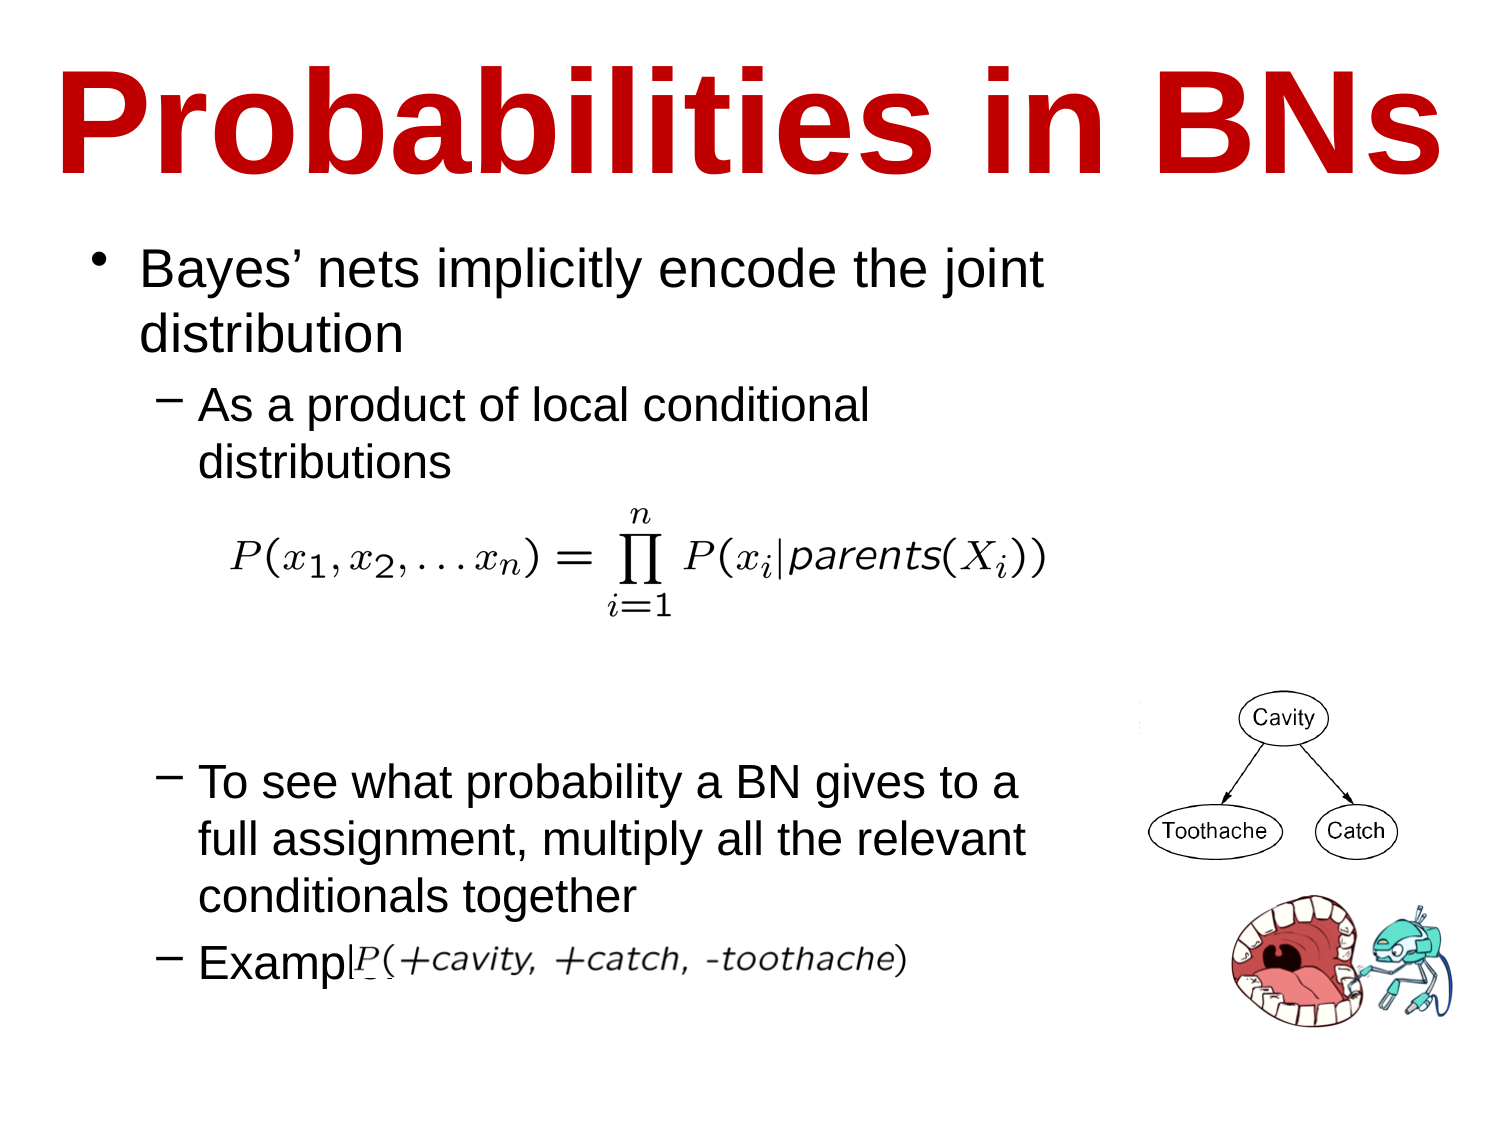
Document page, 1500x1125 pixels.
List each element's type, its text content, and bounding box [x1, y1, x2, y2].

picture [227, 506, 1046, 619]
list Bayes’ nets implicitly encode the joint distribution As a product of local conditional distributions To see what probability a BN gives to a full assignment, multiply all the relevant conditionals together Example: [74, 224, 1109, 1006]
picture [352, 943, 907, 979]
picture [1222, 890, 1459, 1032]
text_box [1139, 679, 1401, 864]
title Probabilities in BNs [0, 17, 1500, 211]
